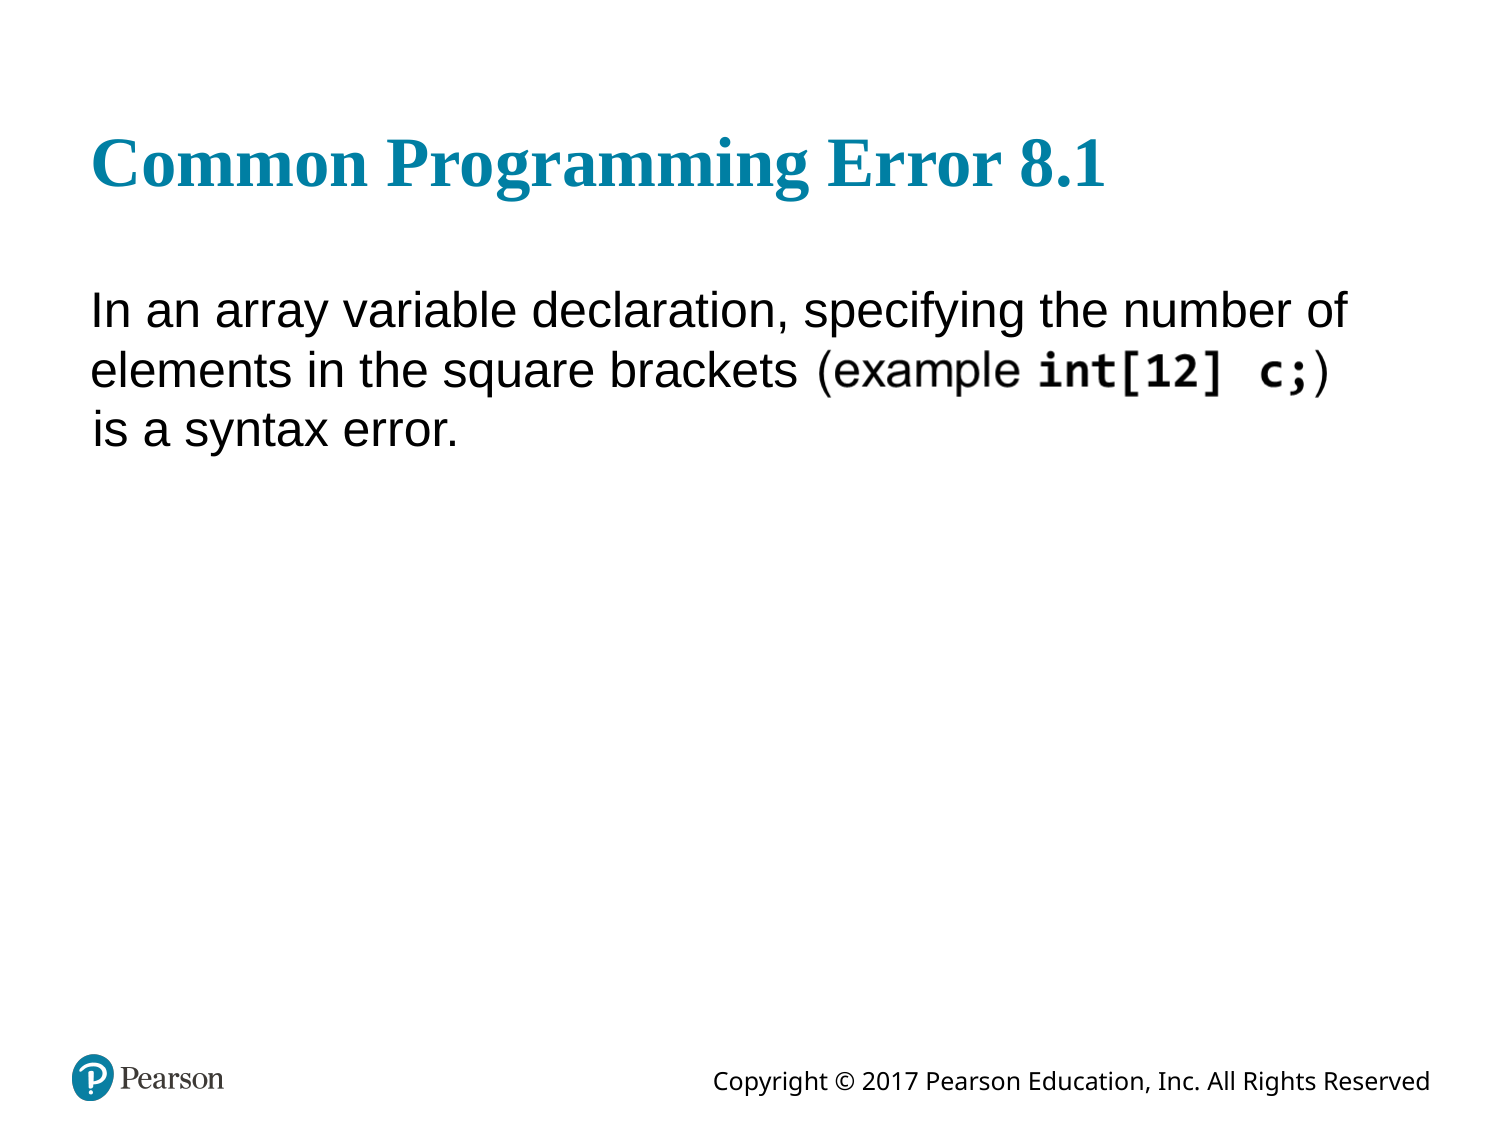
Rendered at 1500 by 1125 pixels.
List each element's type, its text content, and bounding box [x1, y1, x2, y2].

list is a syntax error. [77, 381, 499, 456]
picture [72, 1087, 83, 1101]
picture [72, 1054, 88, 1070]
title Common Programming Error 8.1 [75, 35, 1425, 216]
picture [80, 1063, 106, 1088]
picture [98, 1054, 224, 1101]
list In an array variable declaration, specifying the number of elements in the square brackets [75, 262, 1425, 398]
picture [811, 336, 1360, 403]
